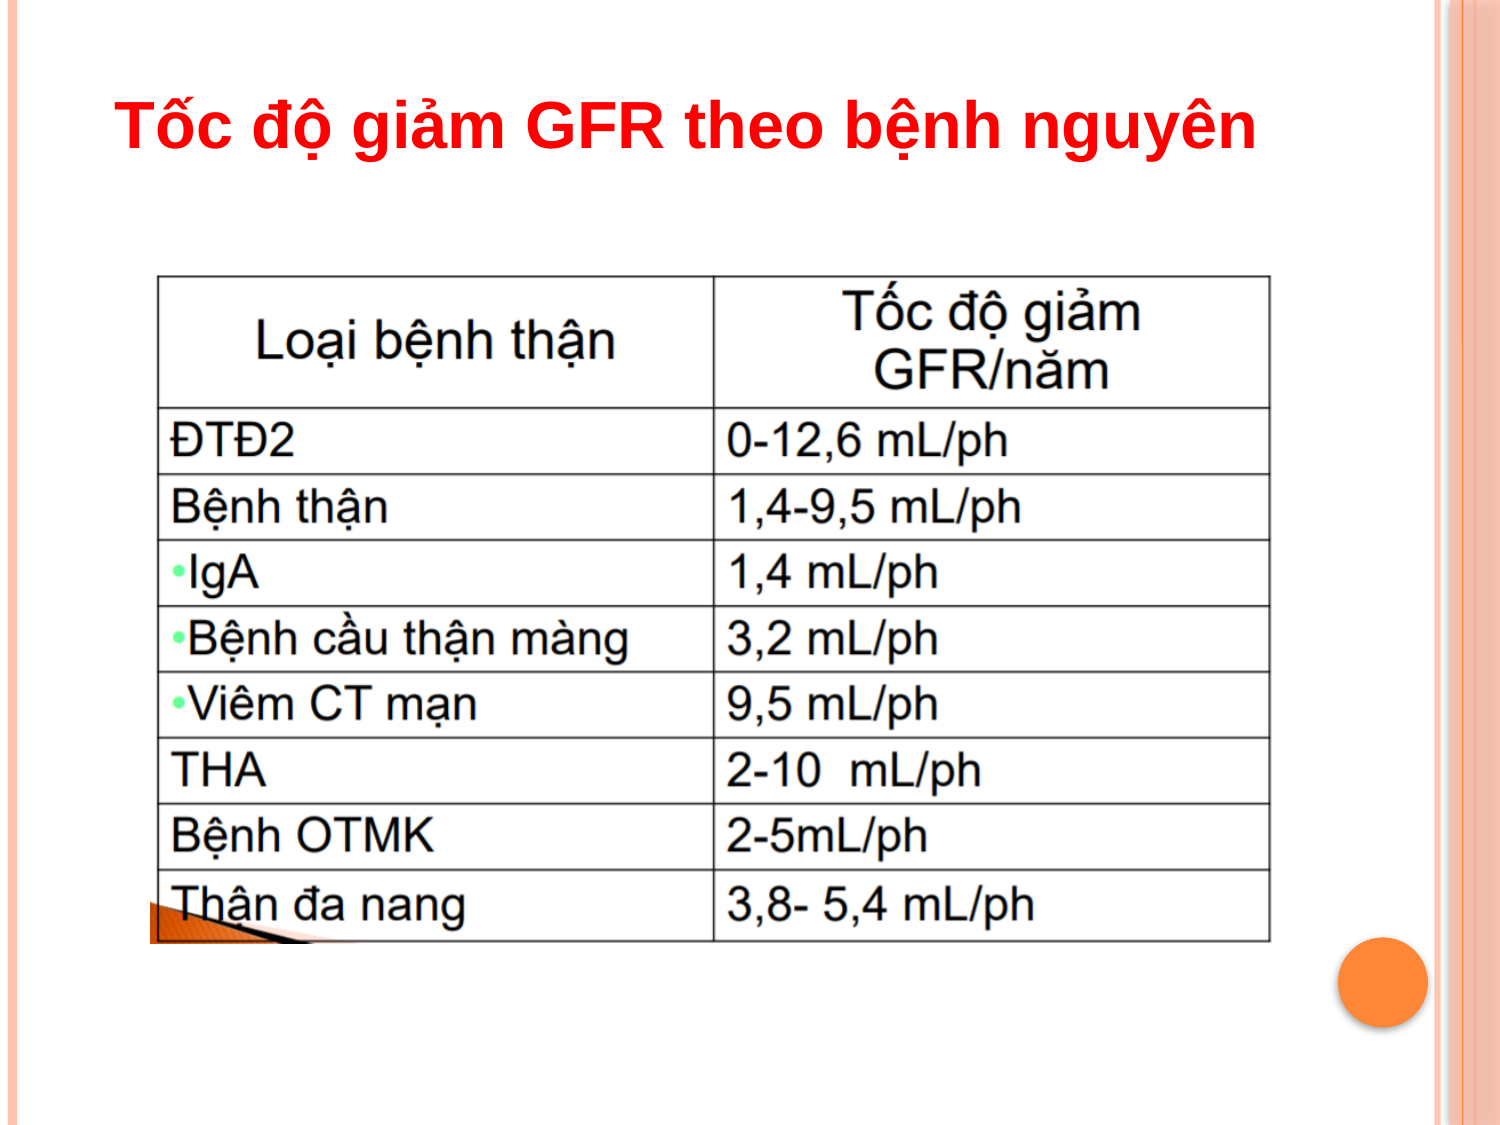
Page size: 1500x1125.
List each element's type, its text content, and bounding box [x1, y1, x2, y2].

picture [149, 274, 1276, 944]
text_box Tốc độ giảm GFR theo bệnh nguyên [99, 74, 1500, 170]
